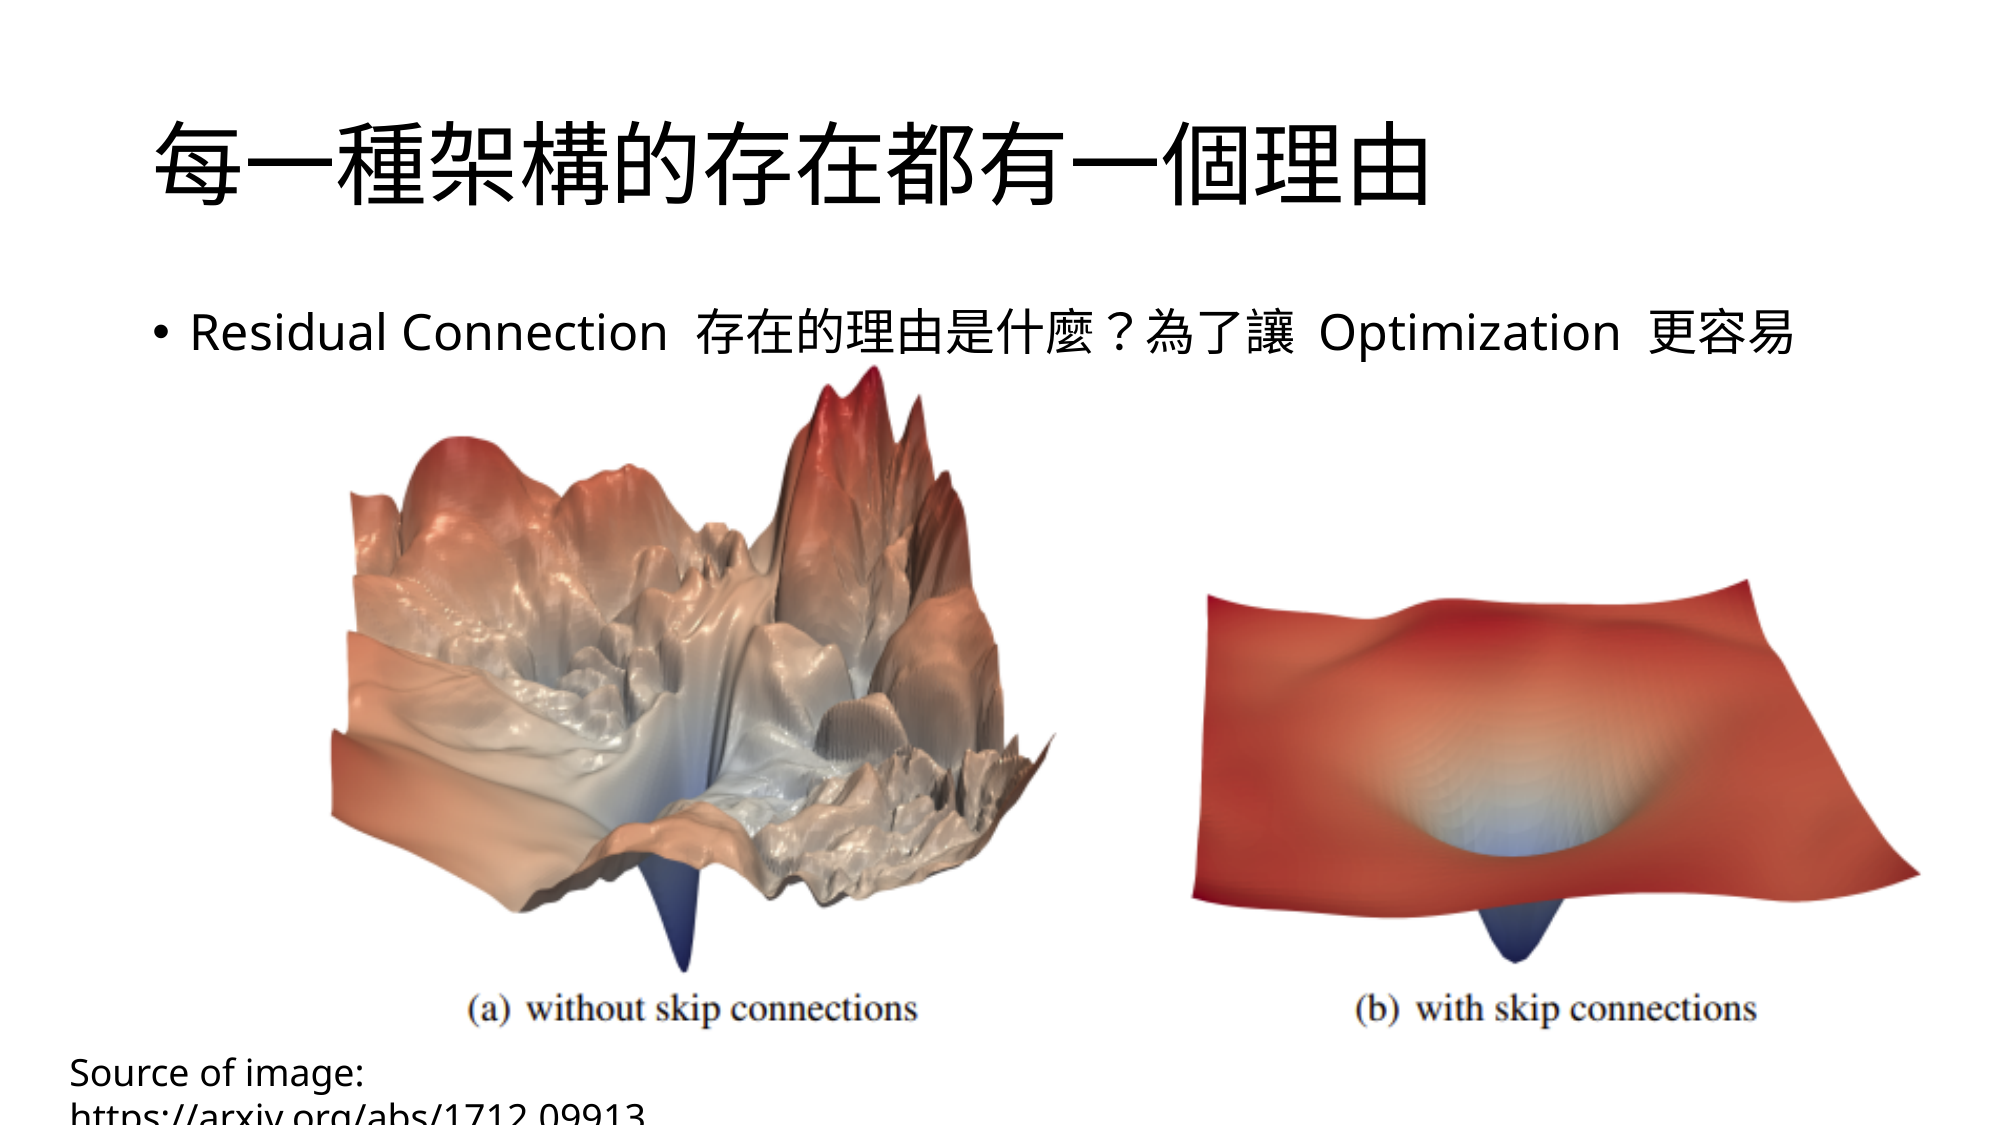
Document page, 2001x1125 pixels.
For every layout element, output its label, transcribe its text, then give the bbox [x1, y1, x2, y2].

text_box Source of image: https://arxiv.org/abs/1712.09913 [54, 1041, 966, 1125]
title 每一種架構的存在都有一個理由 [137, 59, 1863, 278]
list Residual Connection 存在的理由是什麼？為了讓 Optimization 更容易 [137, 299, 1863, 1014]
picture [291, 356, 1946, 1043]
